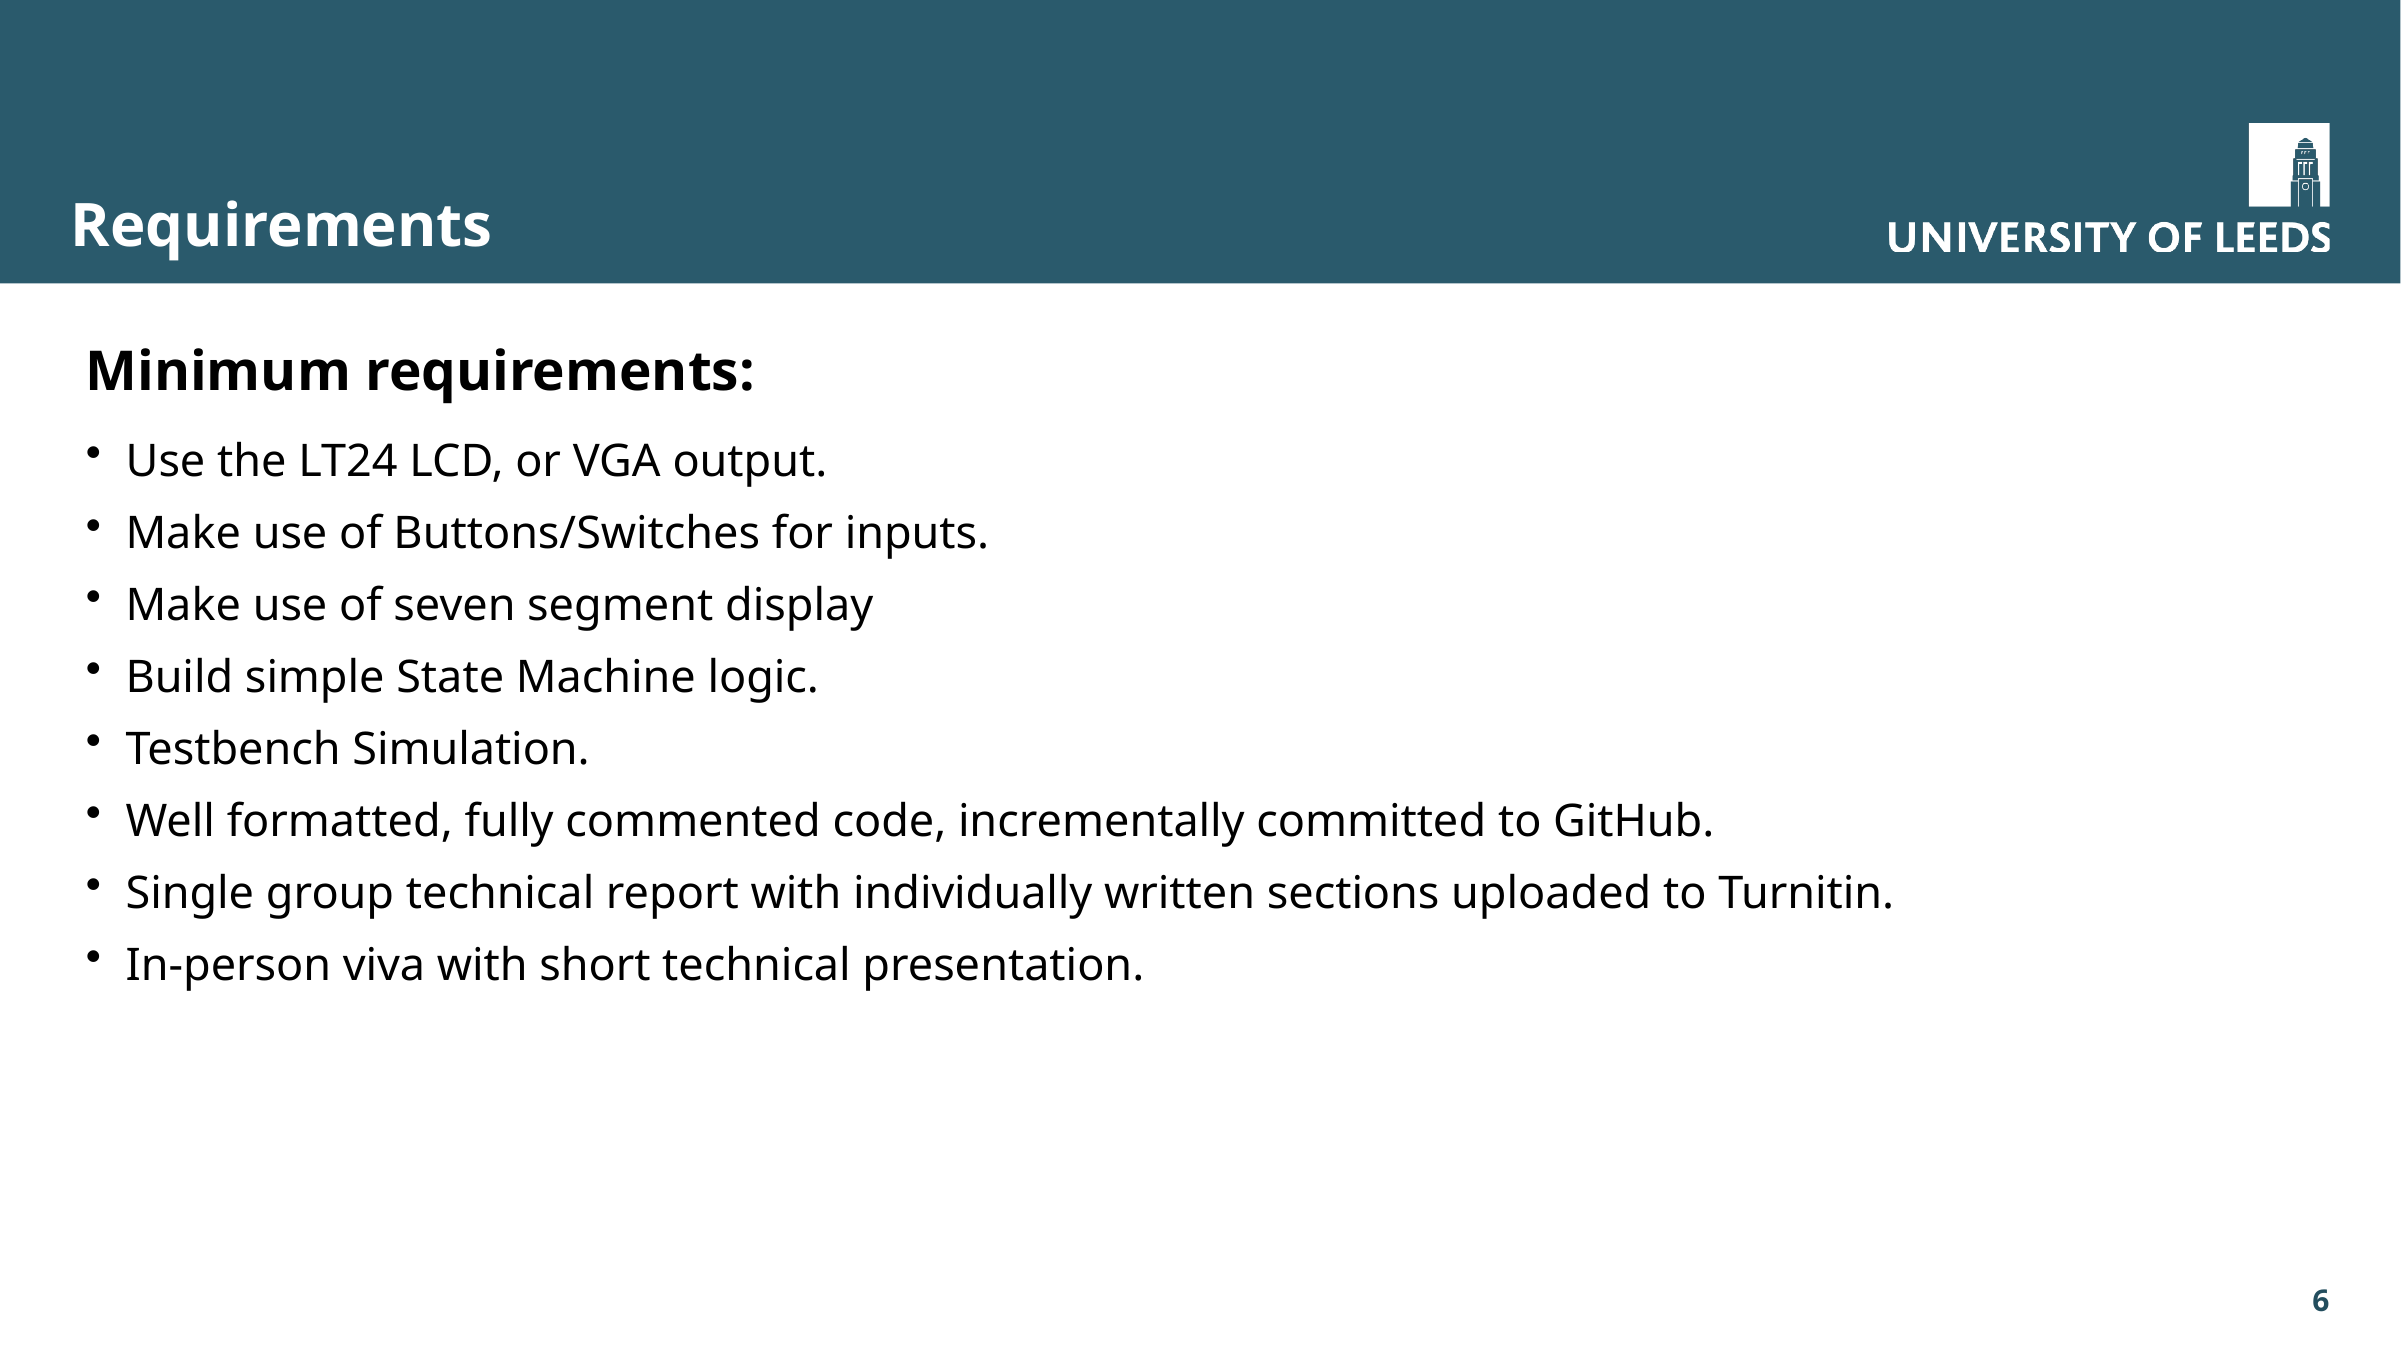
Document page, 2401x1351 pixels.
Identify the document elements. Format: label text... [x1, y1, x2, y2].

list Minimum requirements: Use the LT24 LCD, or VGA output. Make use of Buttons/Switches for inputs. Make use of seven segment display Build simple State Machine logic. Testbench Simulation. Well formatted, fully commented code, incrementally committed to GitHub. Single group technical report with individually written sections uploaded to Turnitin. In-person viva with short technical presentation. [70, 327, 2329, 1230]
title Requirements [70, 81, 1806, 259]
